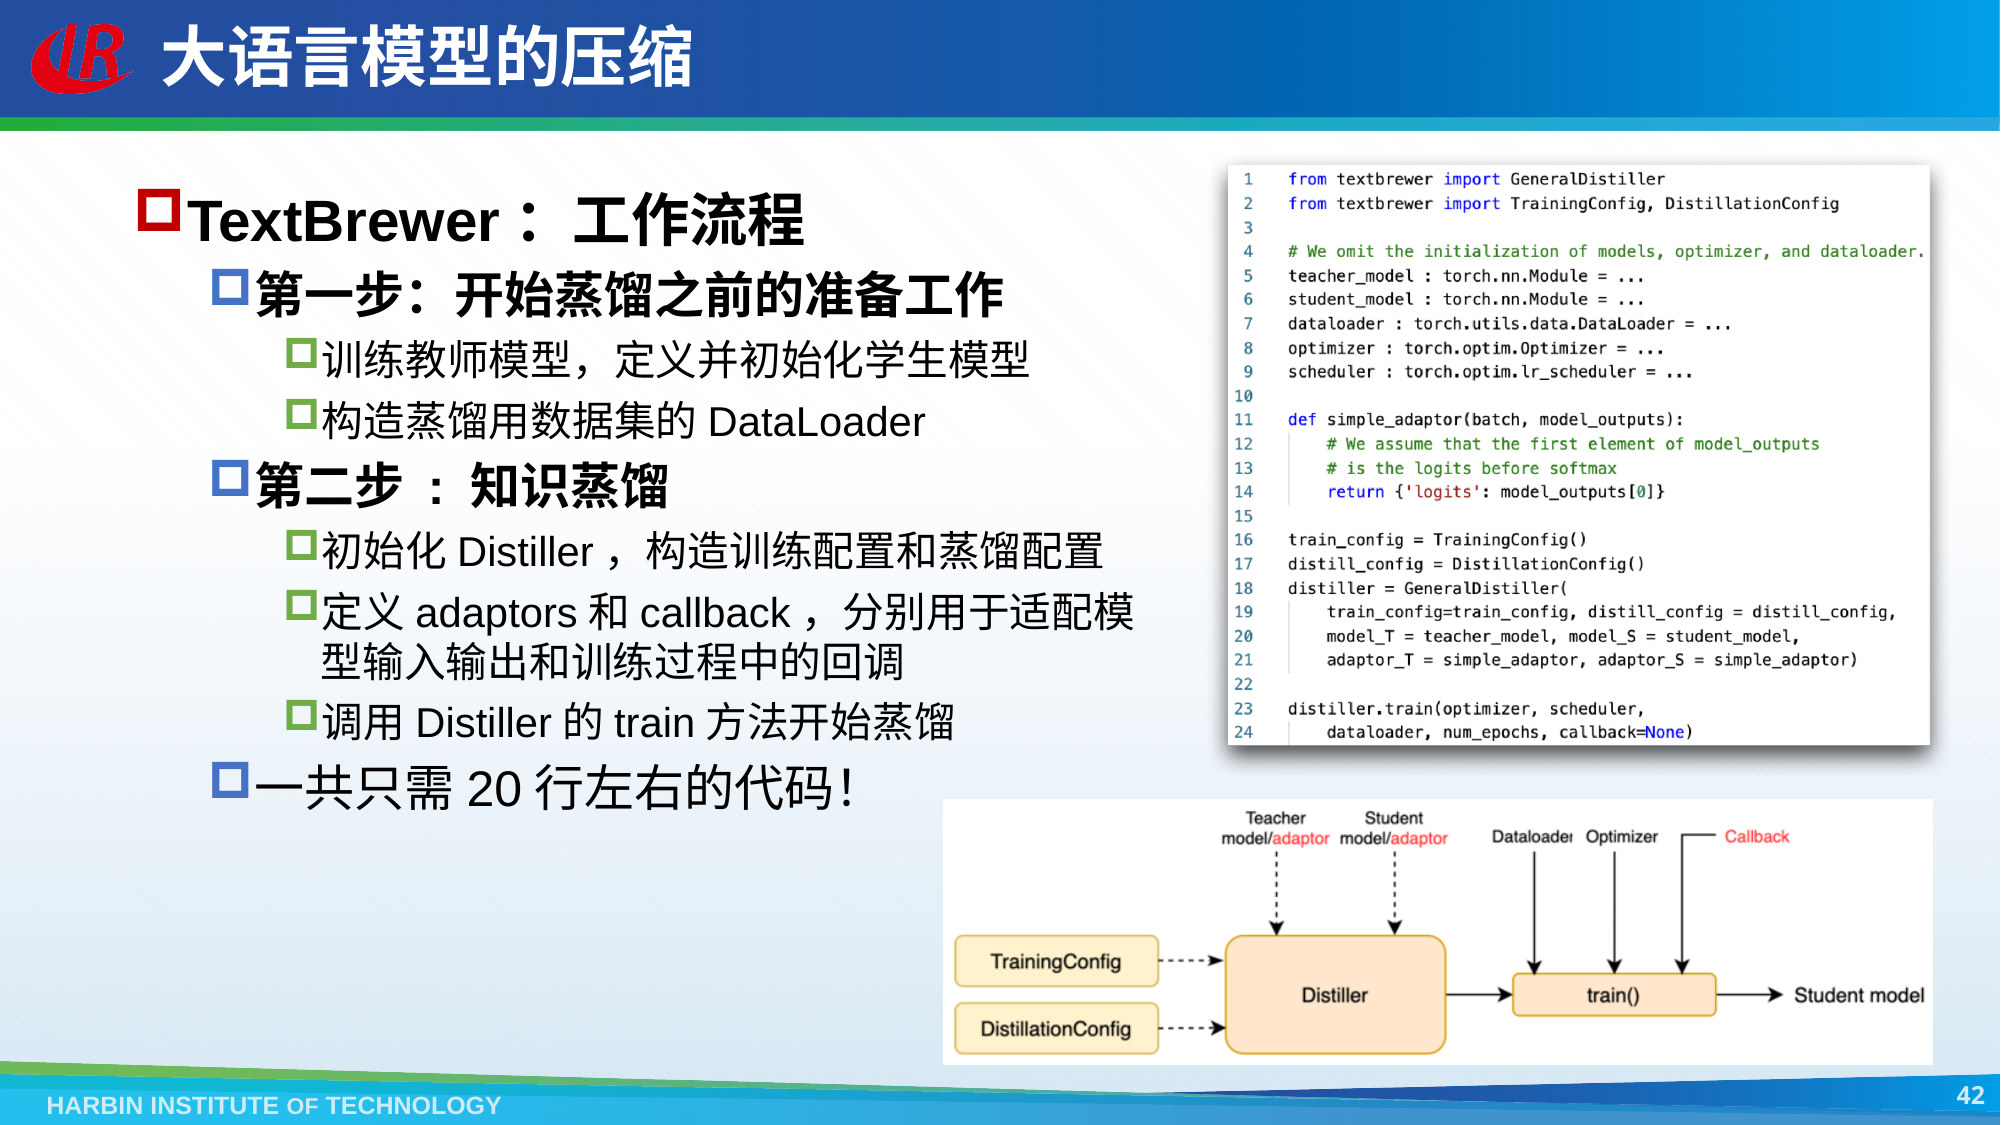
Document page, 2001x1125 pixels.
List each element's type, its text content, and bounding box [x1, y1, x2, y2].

title 大语言模型的压缩 [145, 16, 1035, 96]
footer HARBIN INSTITUTE OF TECHNOLOGY [31, 1081, 843, 1125]
list TextBrewer：工作流程 第一步：开始蒸馏之前的准备工作 训练教师模型，定义并初始化学生模型 构造蒸馏用数据集的DataLoader 第二步 : 知识蒸馏 初始化Distiller，构造训练配置和蒸馏配置 定义adaptors和callback，分别用于适配模型输入输出和训练过程中的回调 调用Distiller的train方法开始蒸馏 一共只需20行左右的代码！ [118, 175, 1168, 1047]
picture [1205, 152, 1953, 779]
picture [0, 0, 2000, 131]
picture [0, 799, 2000, 1125]
slide_number 42 [1623, 1072, 2000, 1110]
